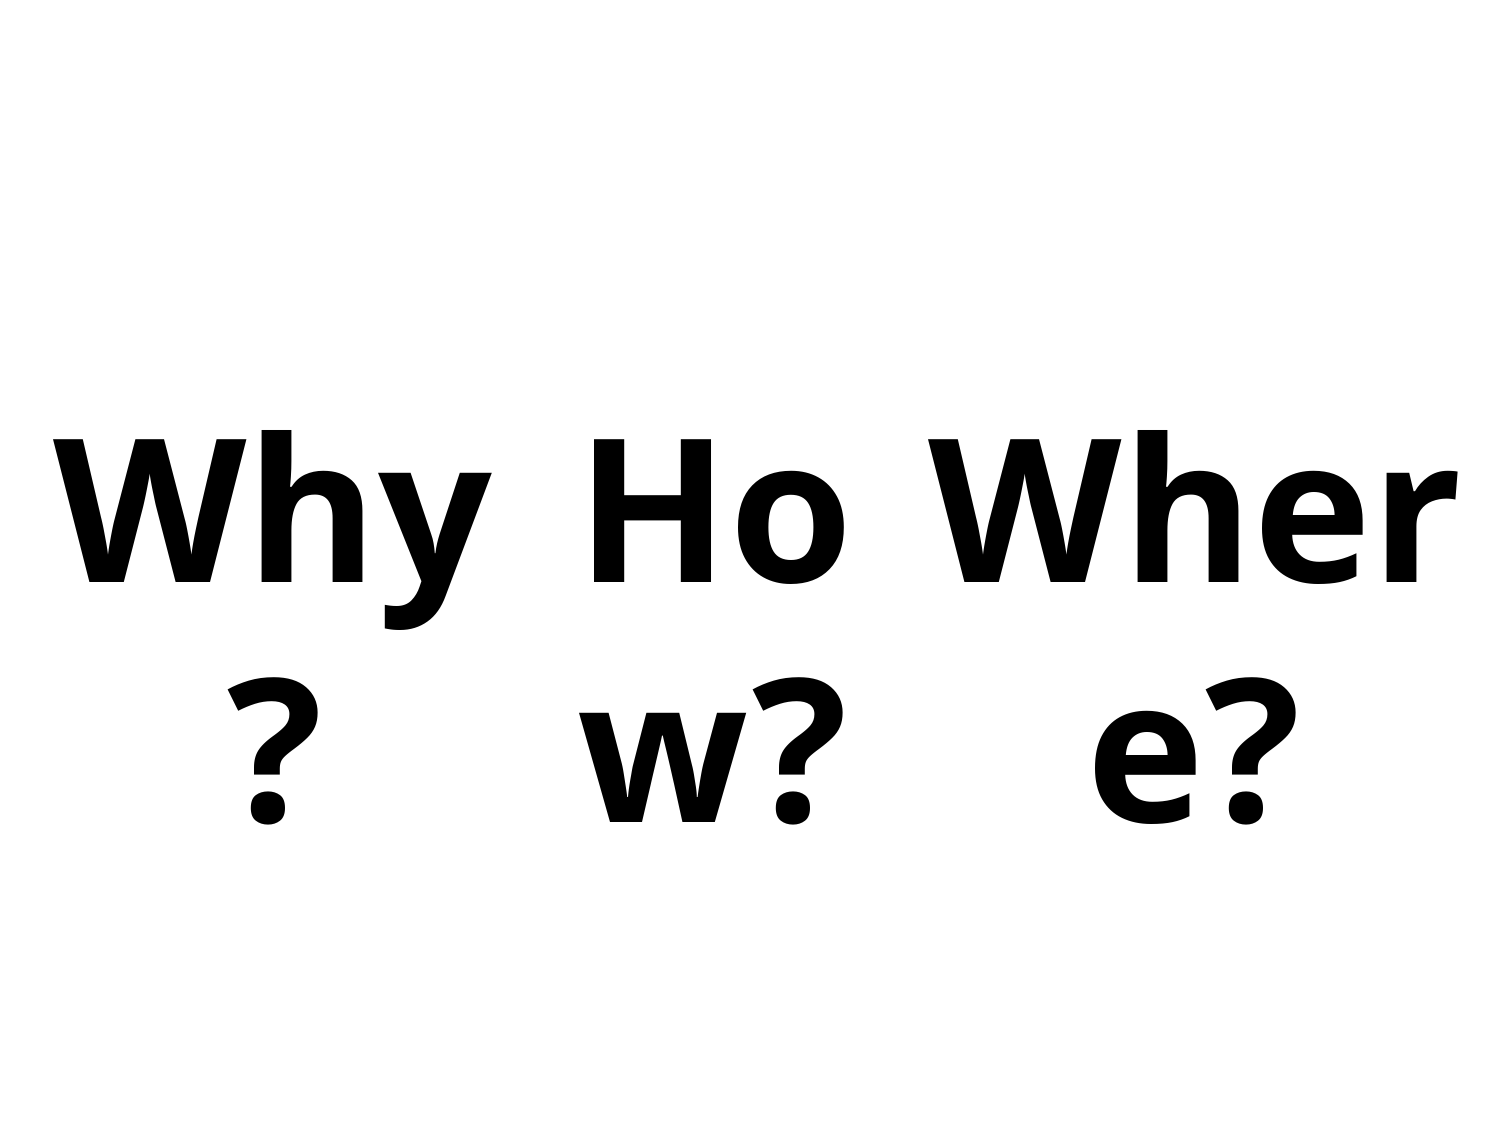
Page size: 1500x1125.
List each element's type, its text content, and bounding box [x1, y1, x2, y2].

text_box Where? [912, 374, 1475, 870]
text_box How? [474, 374, 912, 870]
text_box Why? [37, 374, 474, 870]
